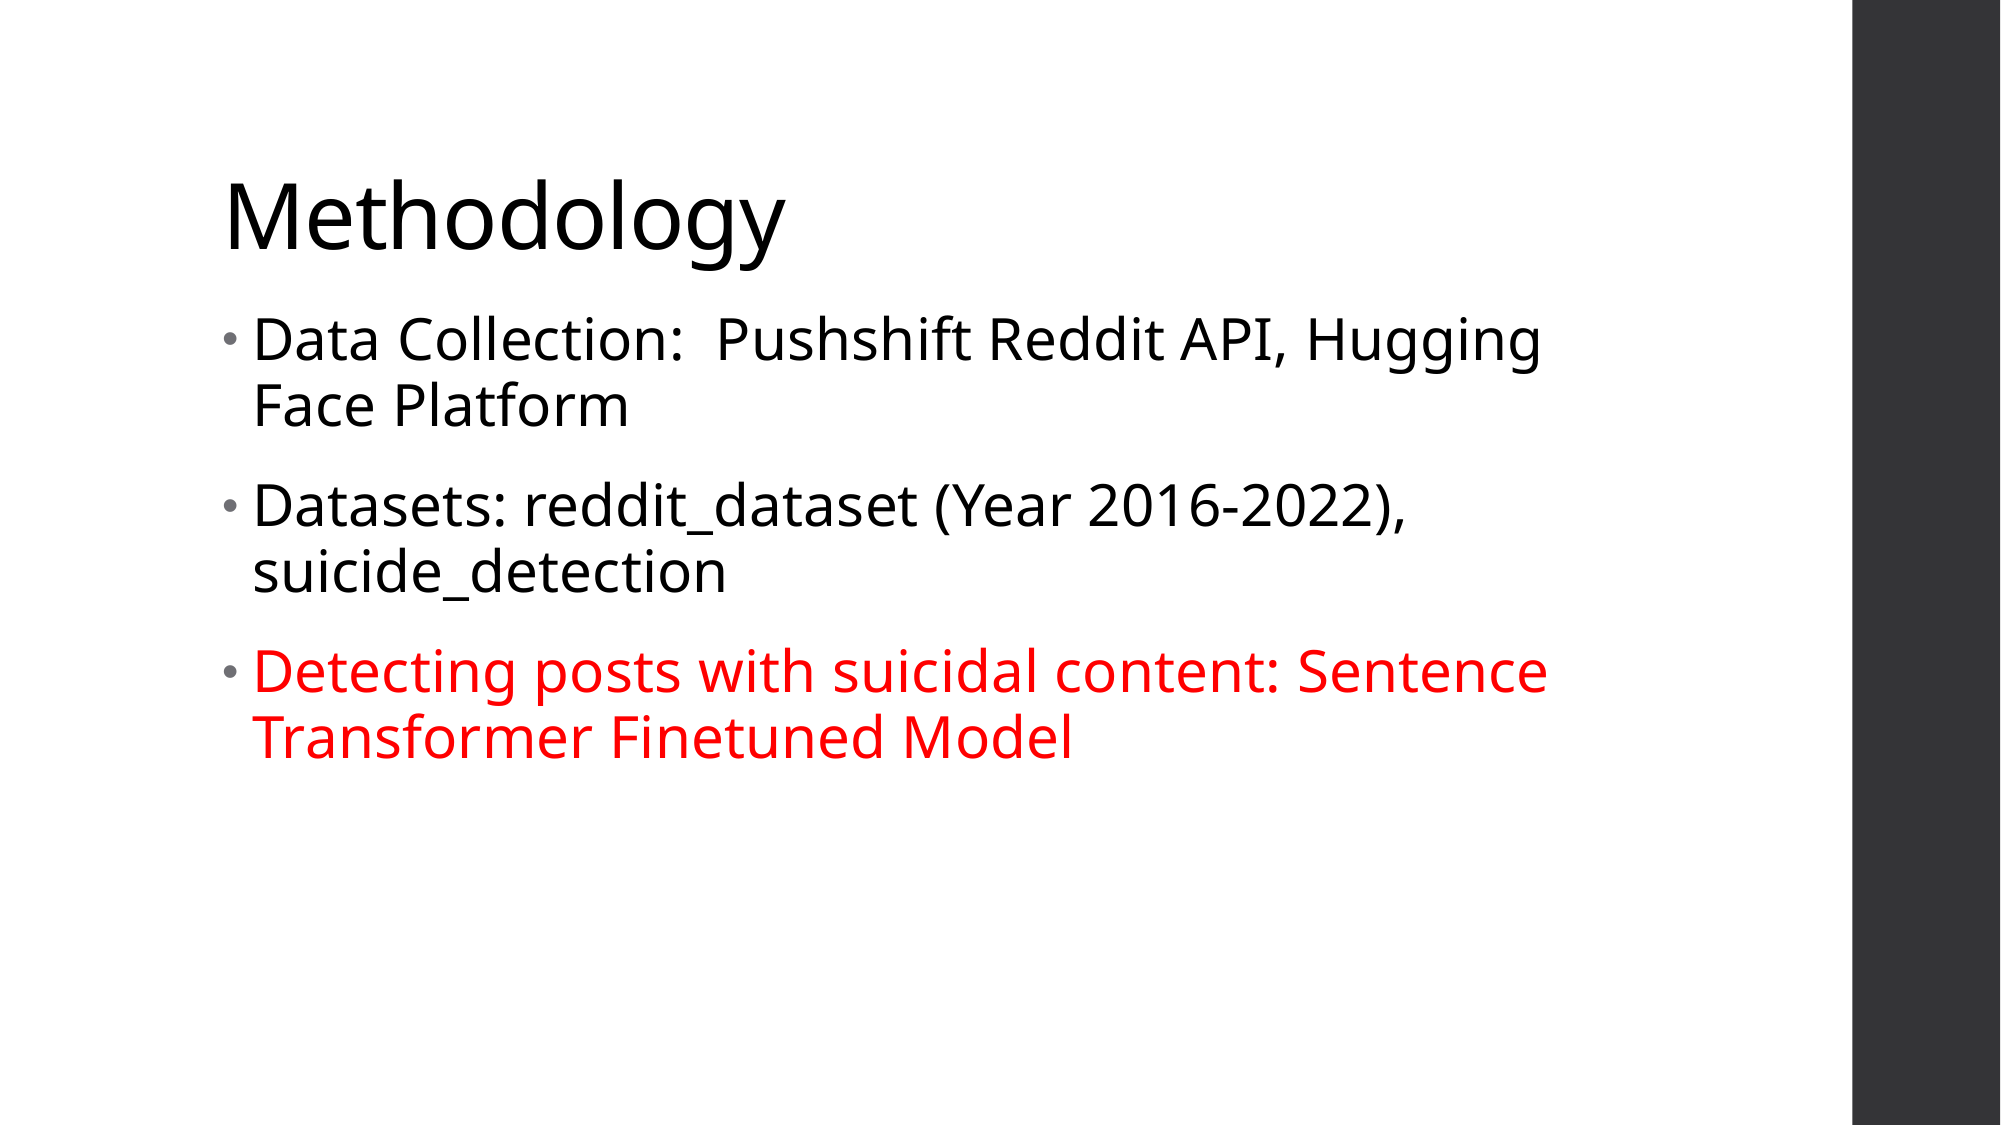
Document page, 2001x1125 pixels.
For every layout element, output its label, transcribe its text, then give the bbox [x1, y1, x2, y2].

title Methodology [206, 60, 1797, 278]
list Data Collection: Pushshift Reddit API, Hugging Face Platform Datasets: reddit_dataset (Year 2016-2022), suicide_detection Detecting posts with suicidal content: Sentence Transformer Finetuned Model [206, 299, 1617, 1014]
